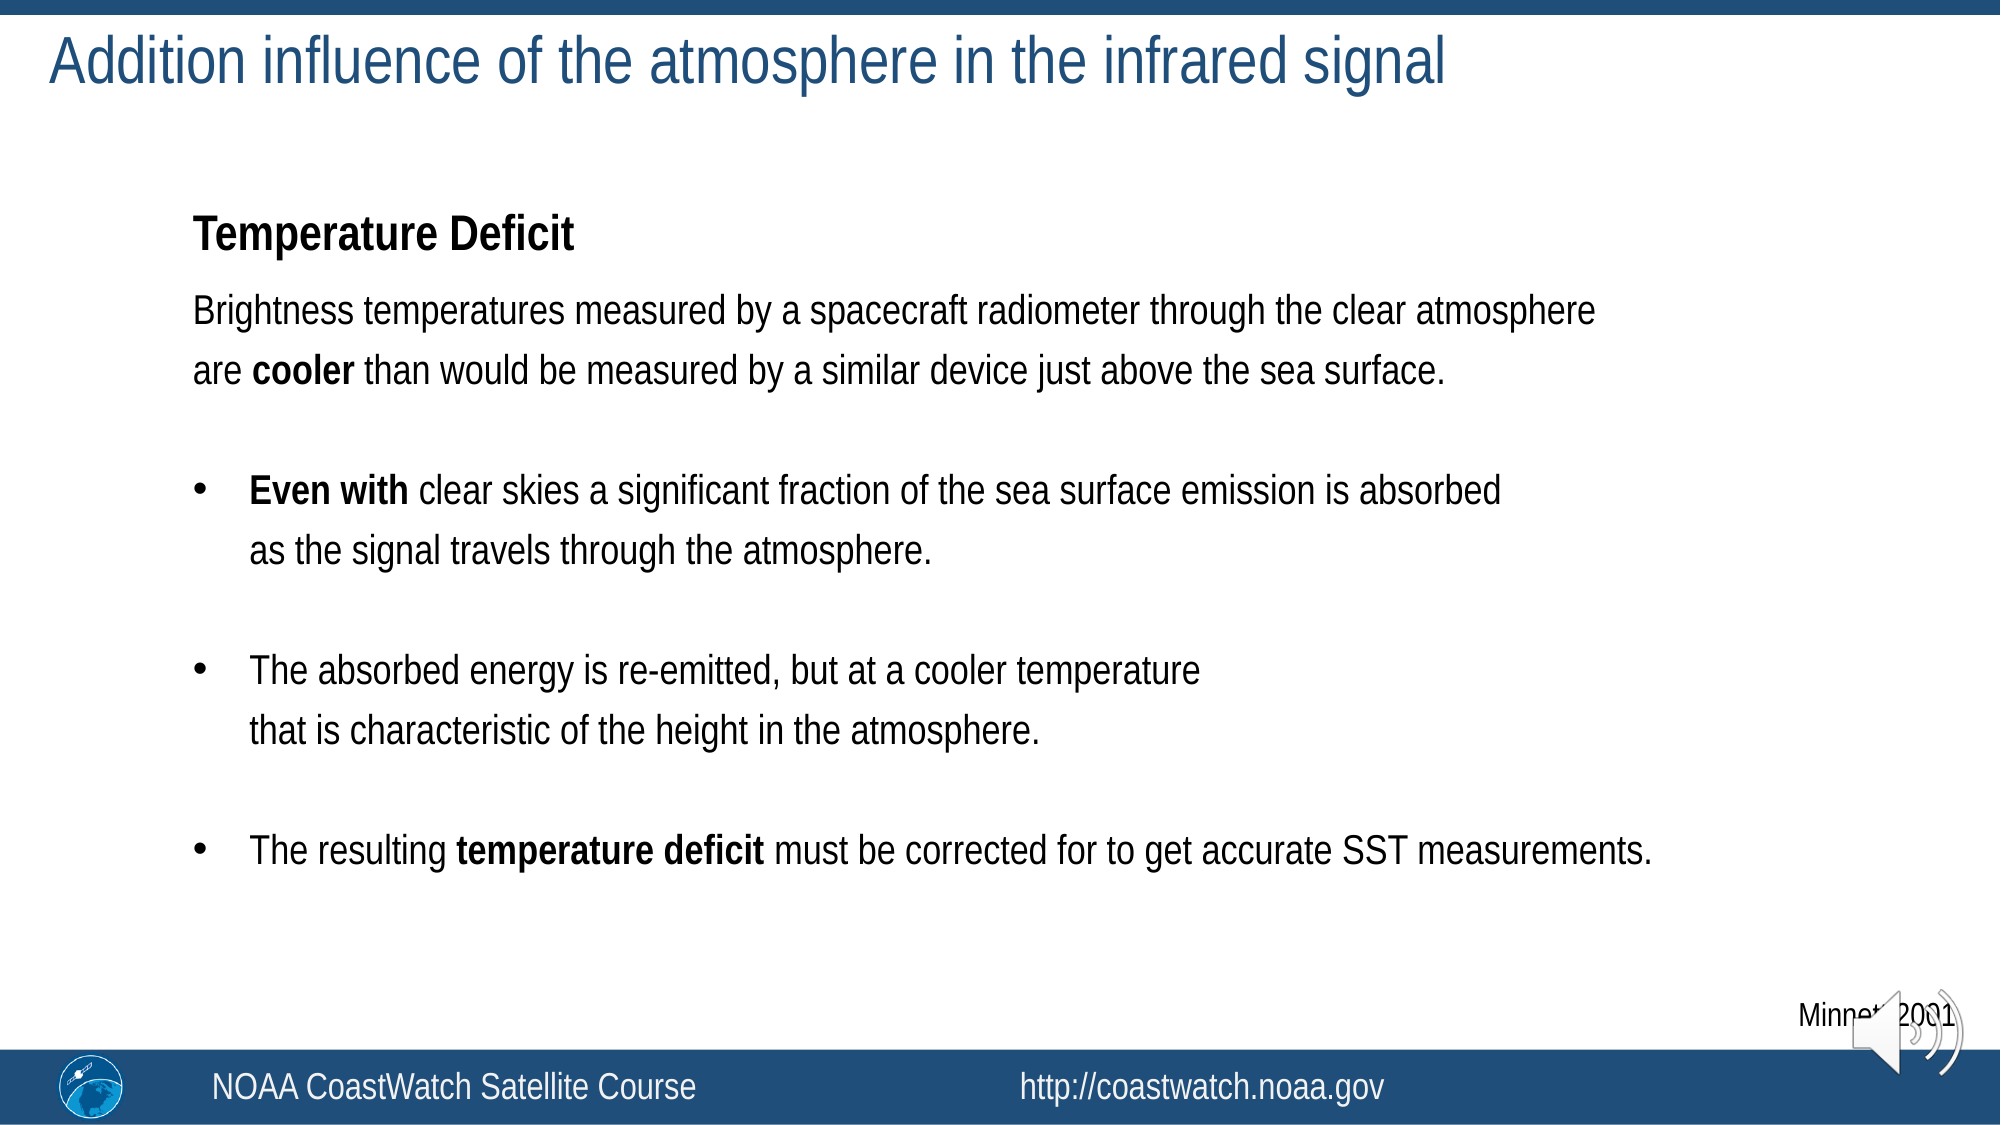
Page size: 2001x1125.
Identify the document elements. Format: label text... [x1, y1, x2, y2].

title Addition influence of the atmosphere in the infrared signal [34, 13, 1817, 112]
text_box Temperature Deficit Brightness temperatures measured by a spacecraft radiometer through the clear atmosphere are cooler than would be measured by a similar device just above the sea surface. Even with clear skies a significant fraction of the sea surface emission is absorbed as the signal travels through the atmosphere. The absorbed energy is re-emitted, but at a cooler temperature that is characteristic of the height in the atmosphere. The resulting temperature deficit must be corrected for to get accurate SST measurements. [177, 92, 1780, 881]
picture [56, 1052, 125, 1121]
picture [1841, 966, 1976, 1101]
footer NOAA CoastWatch Satellite Course http://coastwatch.noaa.gov [196, 1056, 1956, 1112]
text_box Minnett 2001 [1714, 986, 1836, 1042]
